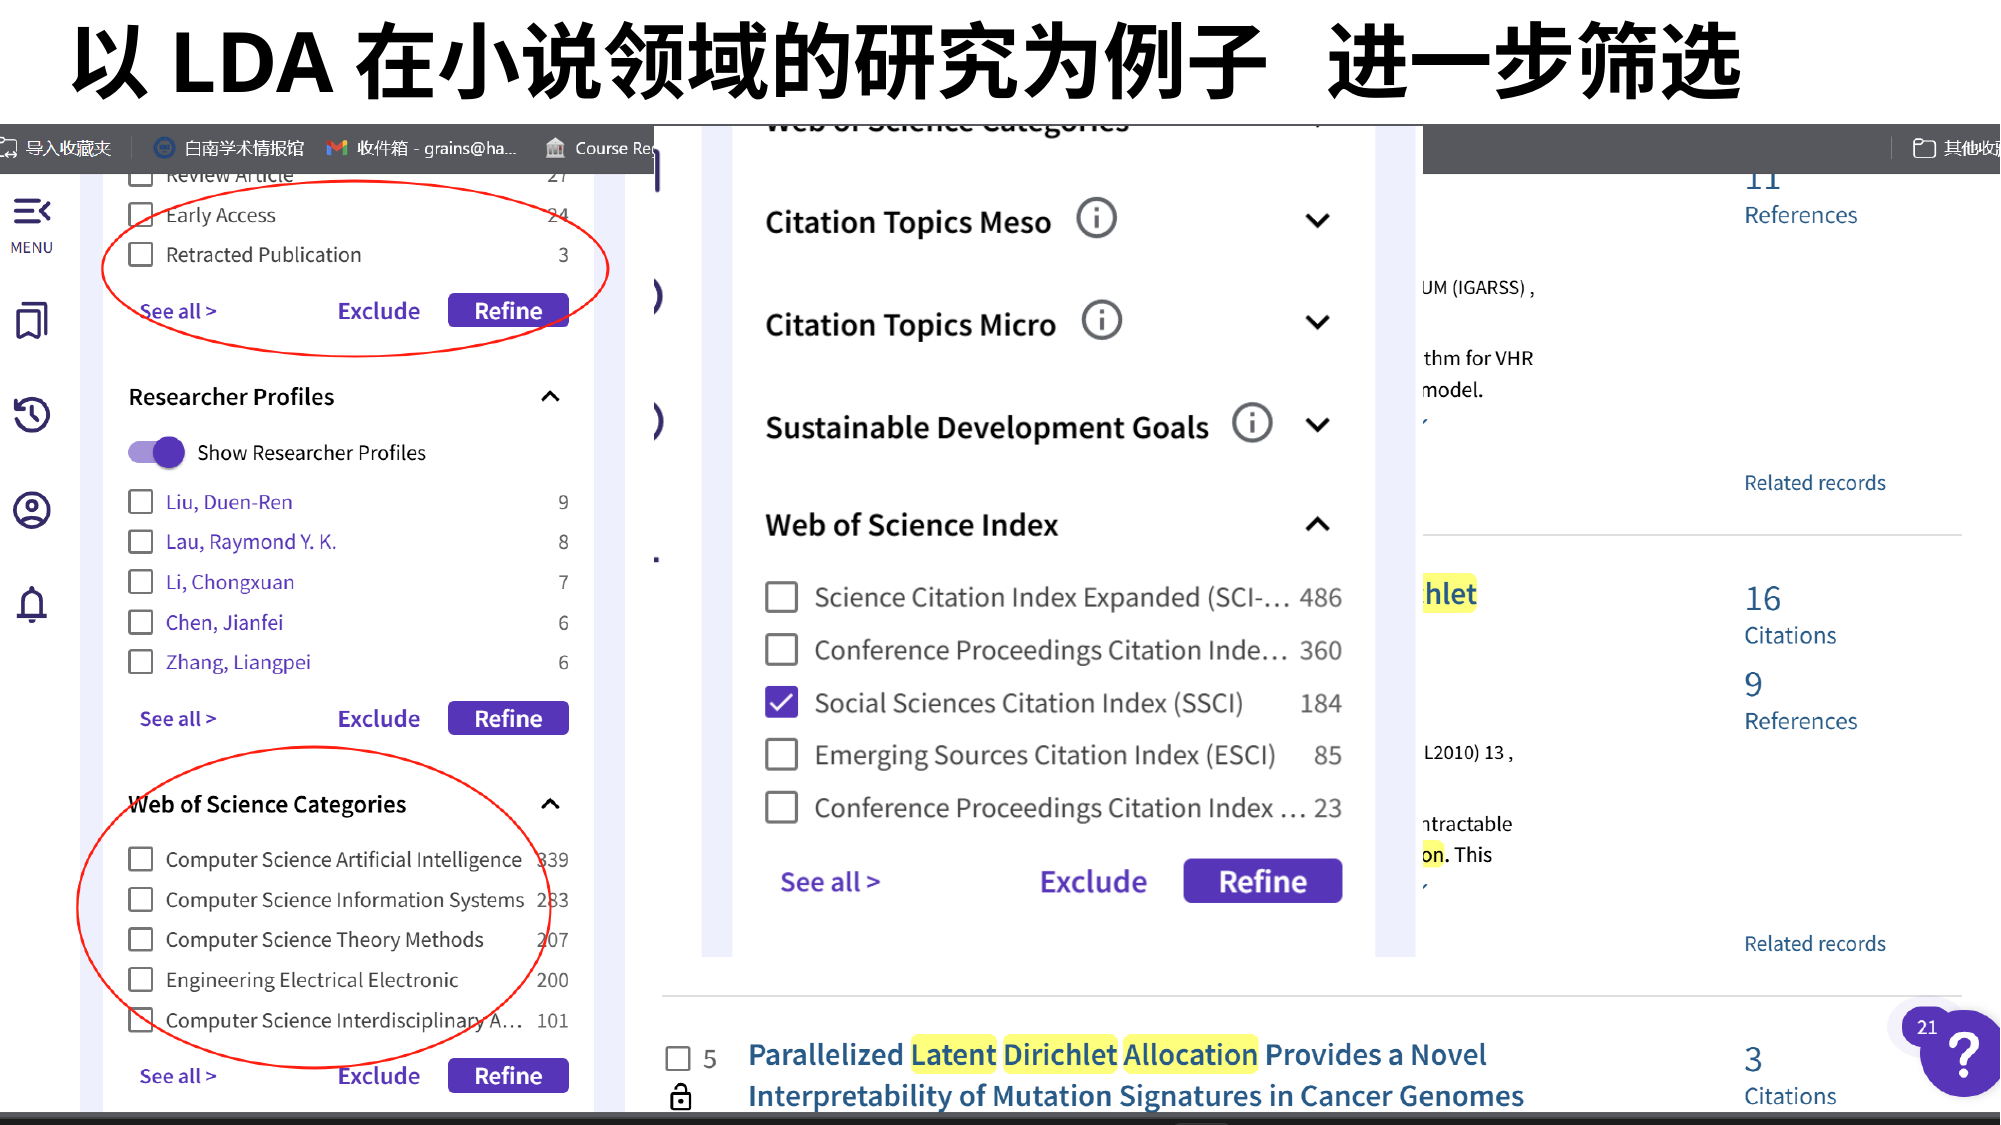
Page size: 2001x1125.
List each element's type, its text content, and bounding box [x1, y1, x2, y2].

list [0, 124, 2000, 1125]
text_box 以LDA在小说领域的研究为例子 进一步筛选 [51, 1, 1759, 117]
picture [654, 126, 1423, 957]
